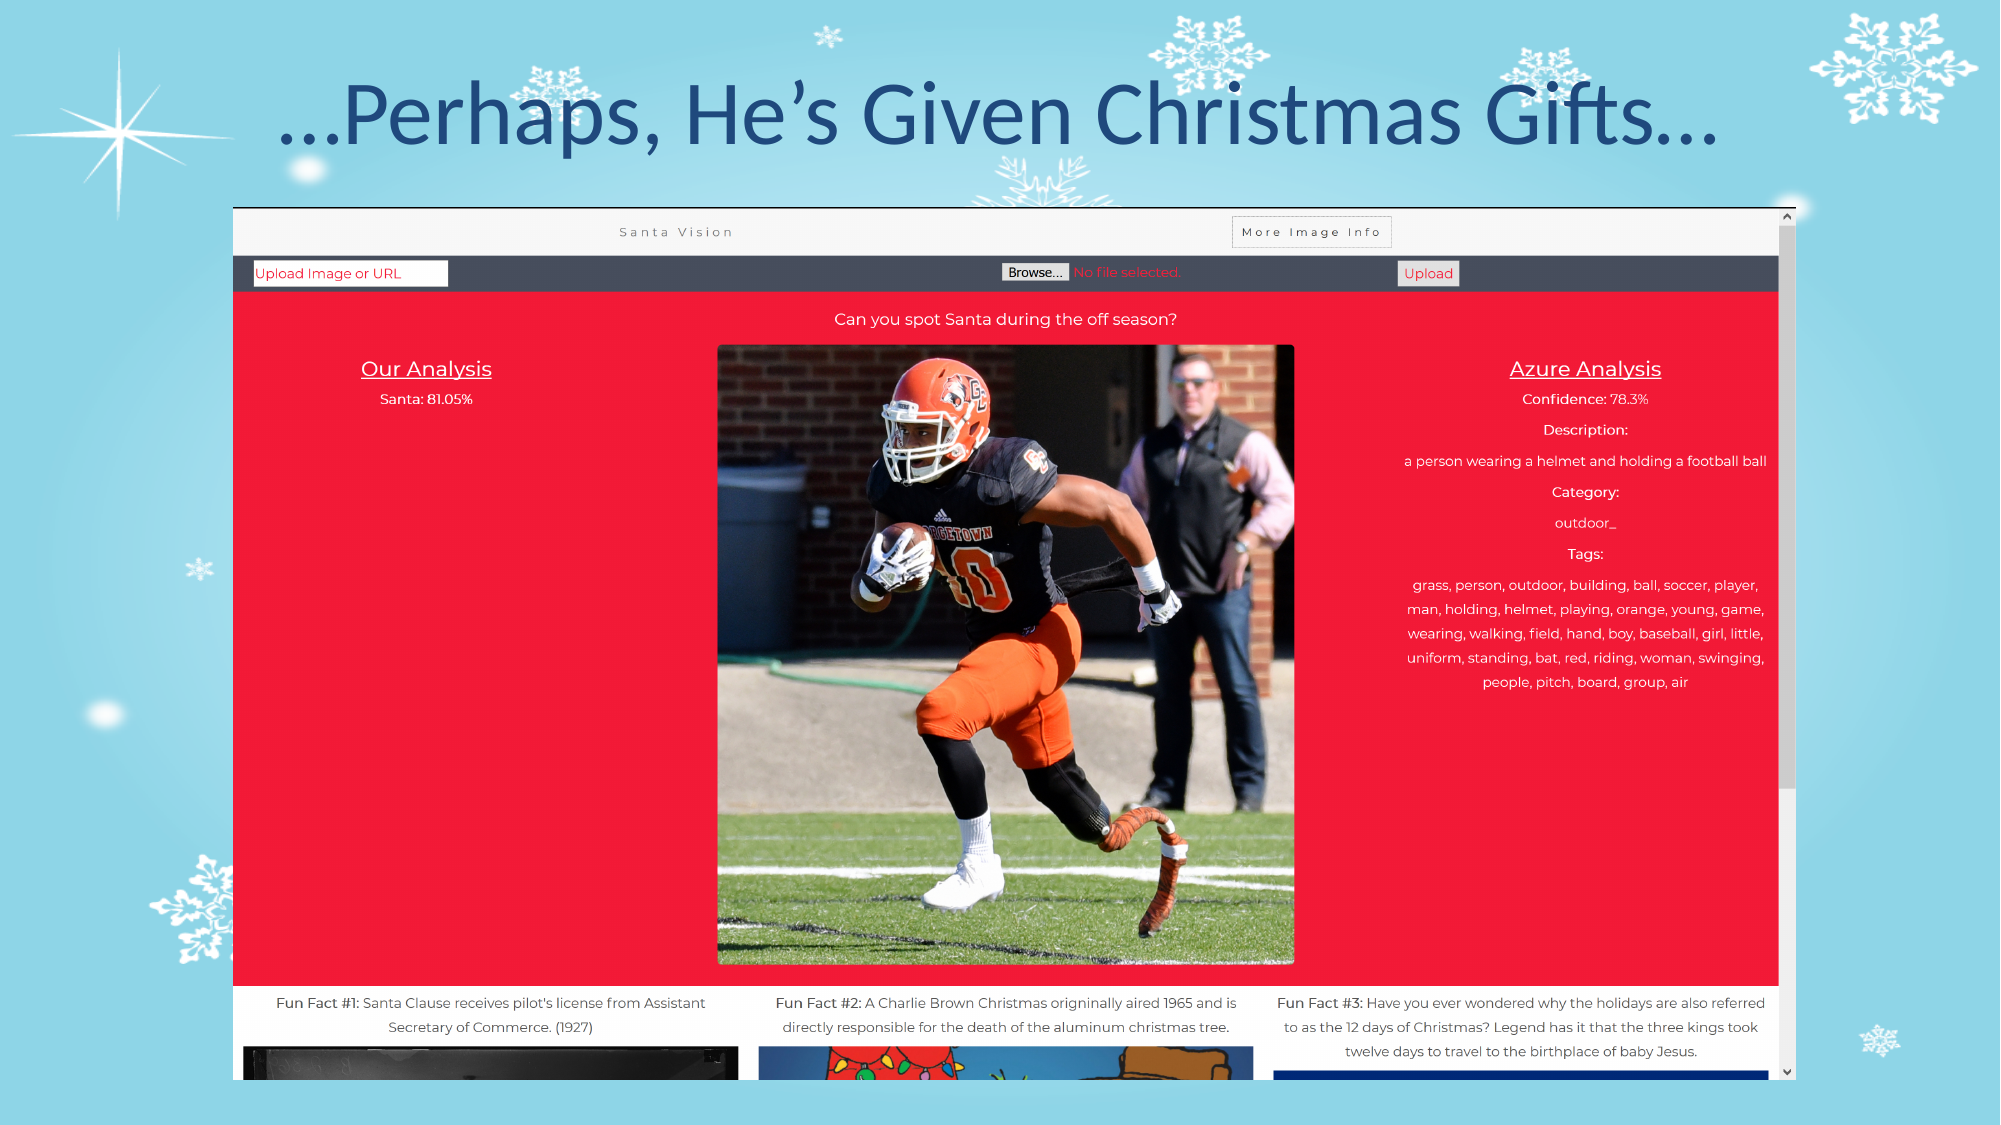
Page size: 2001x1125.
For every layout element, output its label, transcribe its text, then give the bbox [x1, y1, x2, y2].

title …Perhaps, He’s Given Christmas Gifts… [99, 45, 1900, 172]
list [232, 207, 1796, 1080]
picture [0, 0, 2000, 1125]
